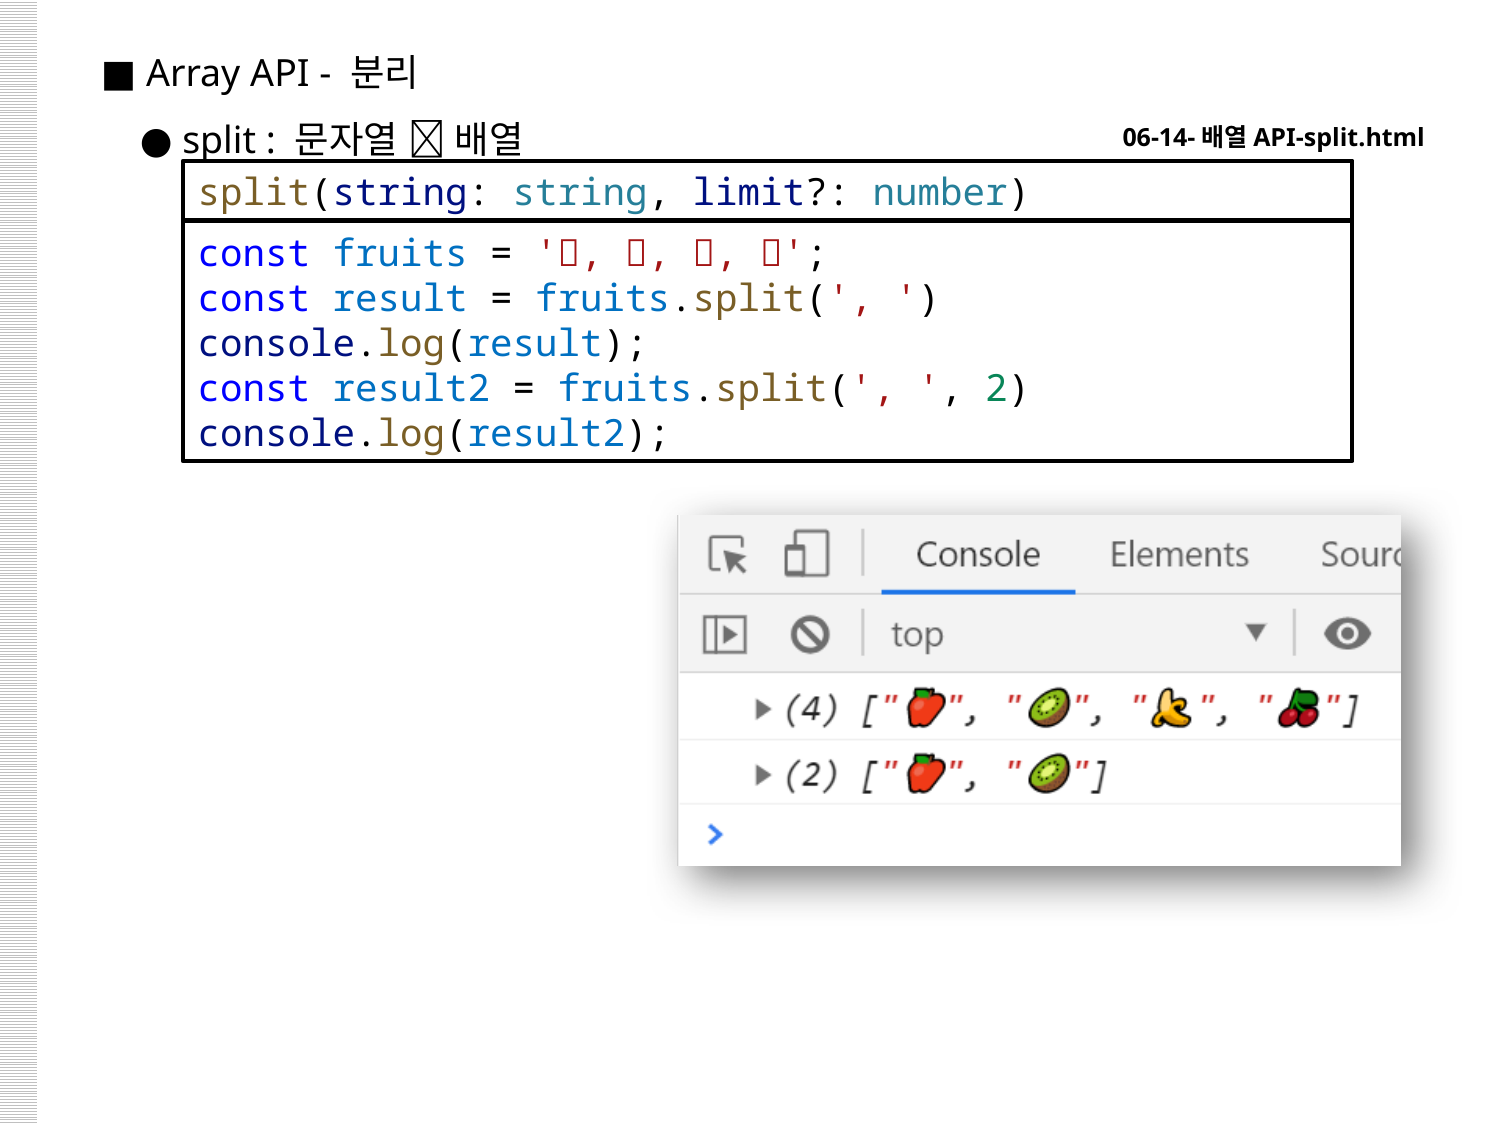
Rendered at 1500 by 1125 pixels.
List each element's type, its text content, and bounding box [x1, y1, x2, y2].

text_box 06-14-배열API-split.html [1107, 113, 1441, 159]
text_box const fruits = '🍎, 🥝, 🍌, 🍒'; const result = fruits.split(', ') console.log(result); const result2 = fruits.split(', ', 2) console.log(result2); [181, 223, 1354, 463]
text_box ■ Array API - 분리 ● split : 문자열  배열 [85, 19, 539, 169]
picture [677, 514, 1402, 866]
text_box split(string: string, limit?: number) [181, 159, 1354, 223]
